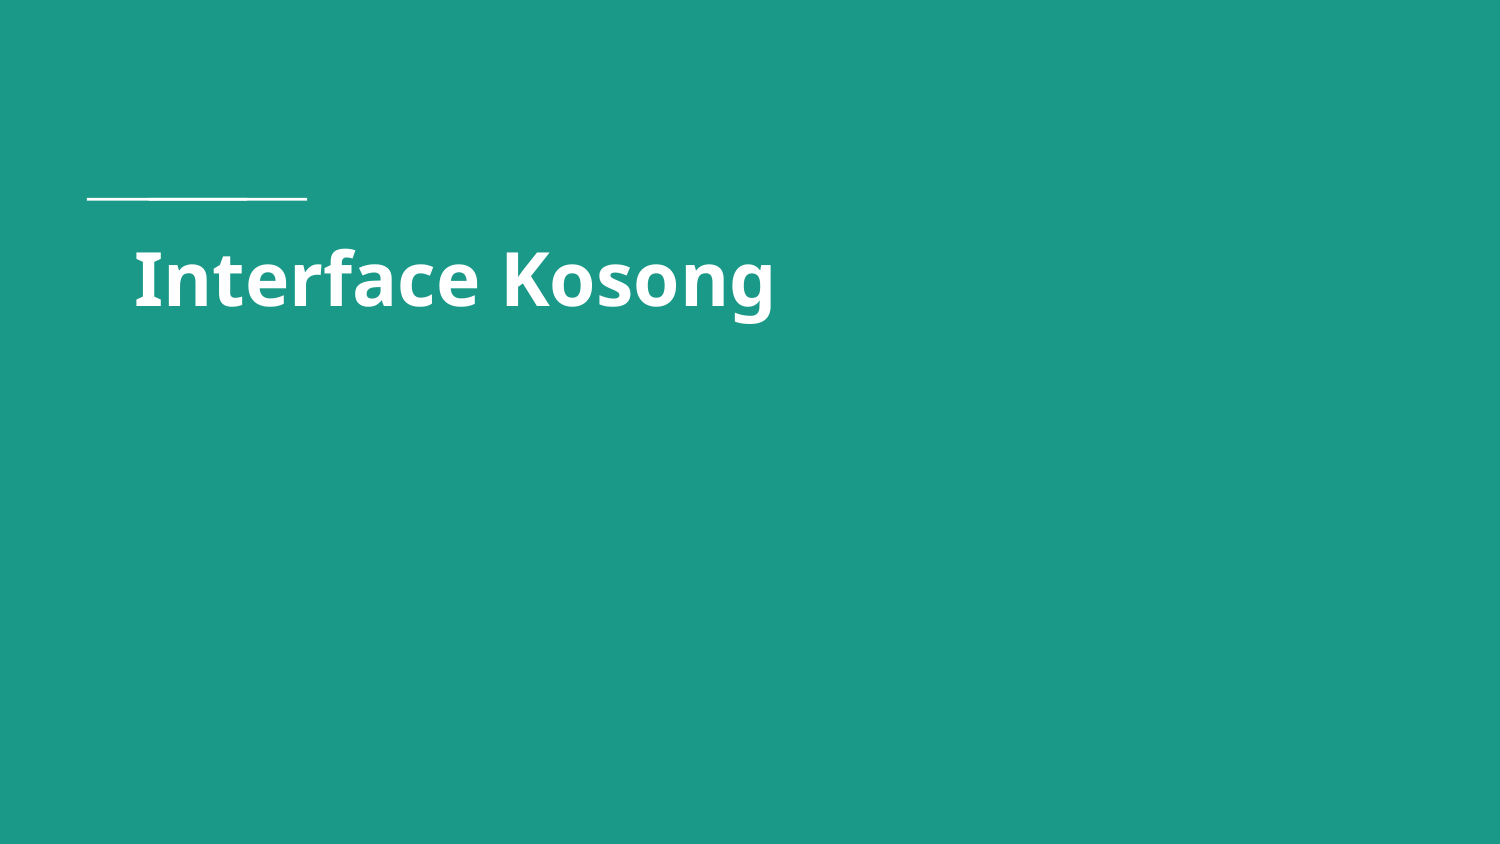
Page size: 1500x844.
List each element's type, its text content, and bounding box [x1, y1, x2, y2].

title Interface Kosong [119, 216, 1381, 466]
